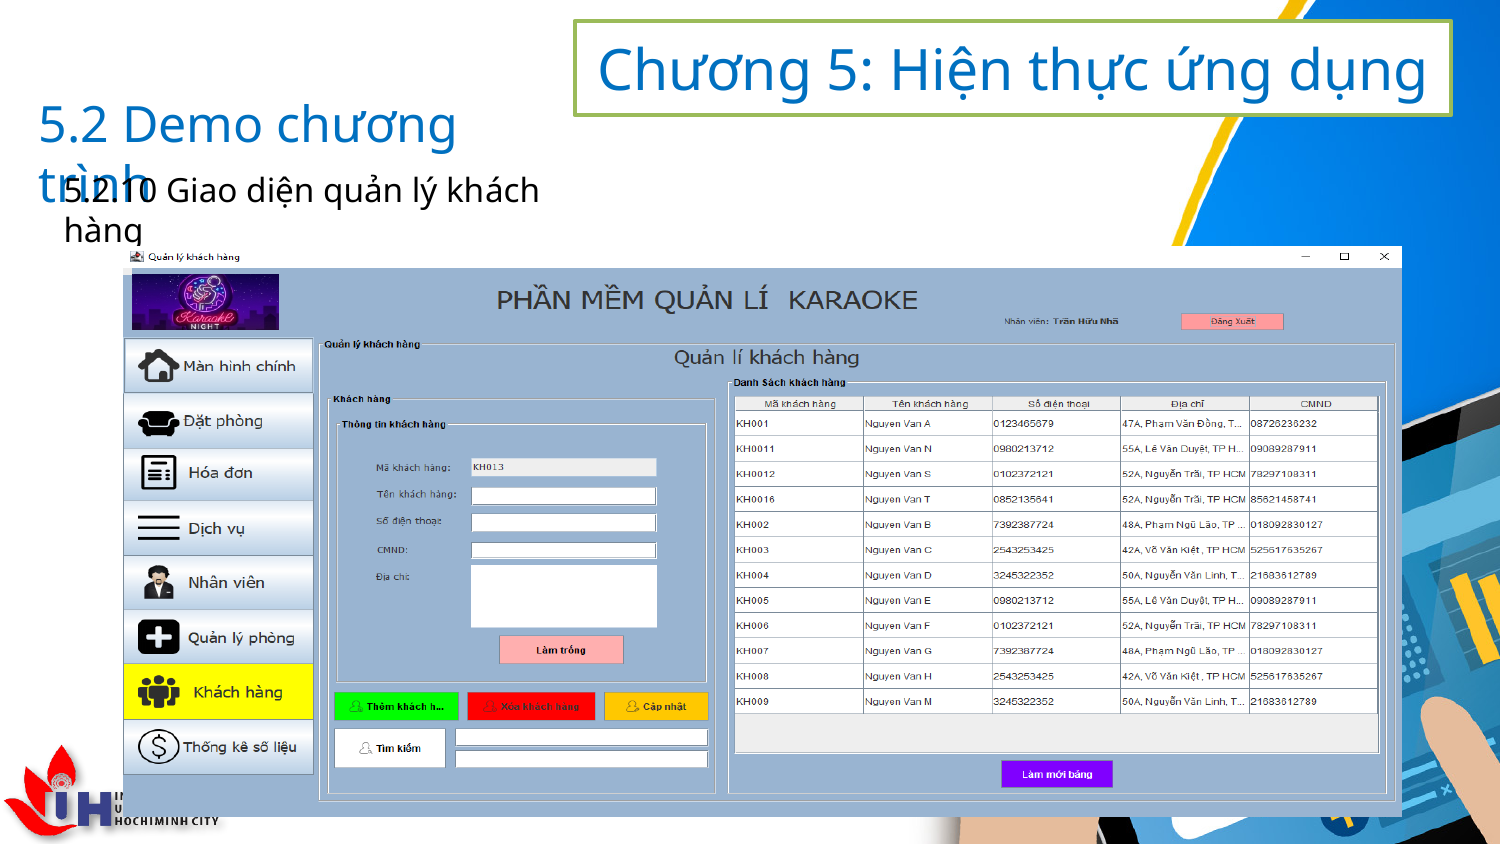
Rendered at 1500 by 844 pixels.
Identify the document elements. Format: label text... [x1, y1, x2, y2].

picture [0, 0, 1500, 844]
title 5.2 Demo chương trình [23, 115, 550, 191]
text_box 5.2.10 Giao diện quản lý khách hàng [48, 171, 600, 247]
text_box Chương 5: Hiện thực ứng dụng [573, 19, 1453, 117]
